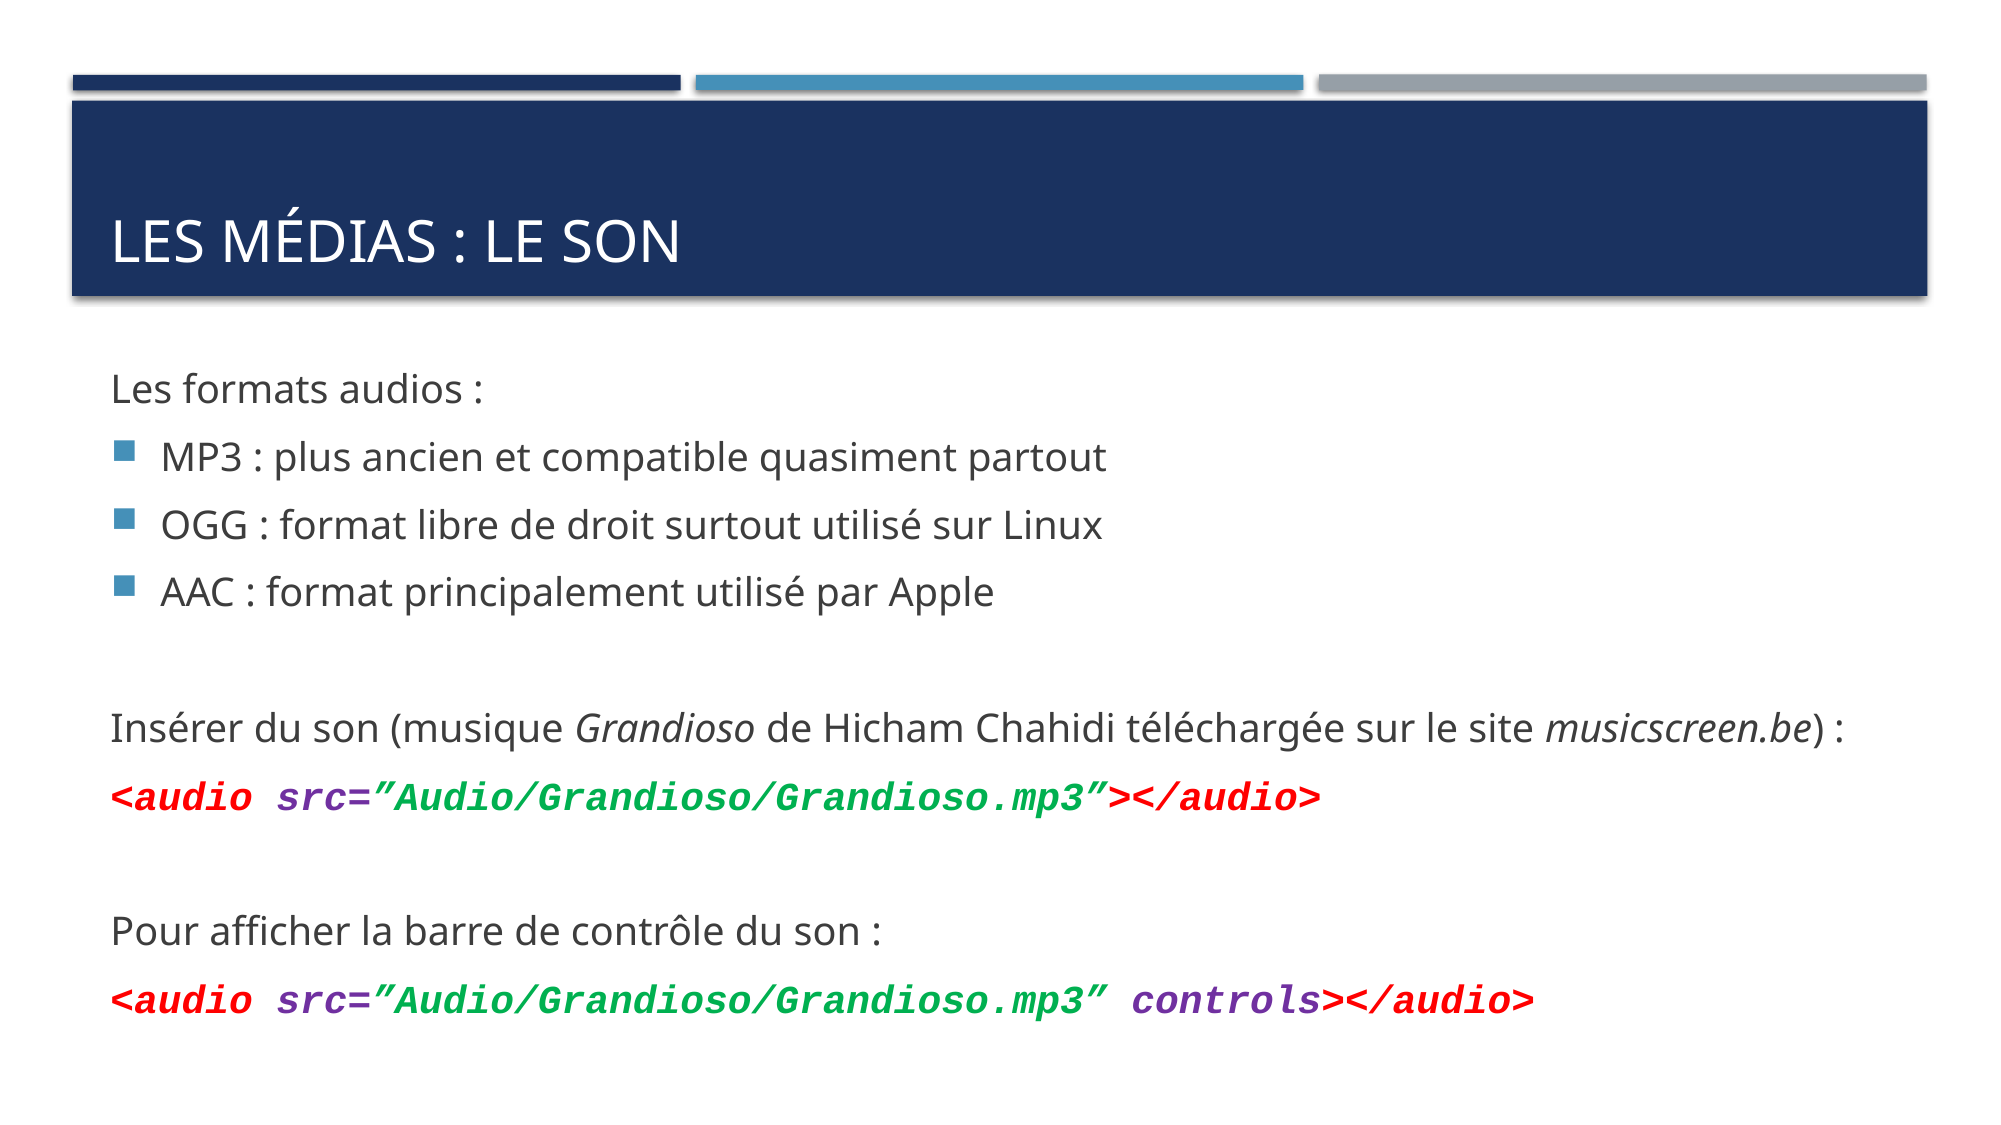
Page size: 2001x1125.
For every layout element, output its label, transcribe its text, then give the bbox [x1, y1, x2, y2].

list Les formats audios : MP3 : plus ancien et compatible quasiment partout OGG : format libre de droit surtout utilisé sur Linux AAC : format principalement utilisé par Apple Insérer du son (musique Grandioso de Hicham Chahidi téléchargée sur le site musicscreen.be) : <audio src=”Audio/Grandioso/Grandioso.mp3”></audio> Pour afficher la barre de contrôle du son : <audio src=”Audio/Grandioso/Grandioso.mp3” controls></audio> [95, 356, 1872, 1125]
title Les médias : le son [95, 115, 1905, 282]
